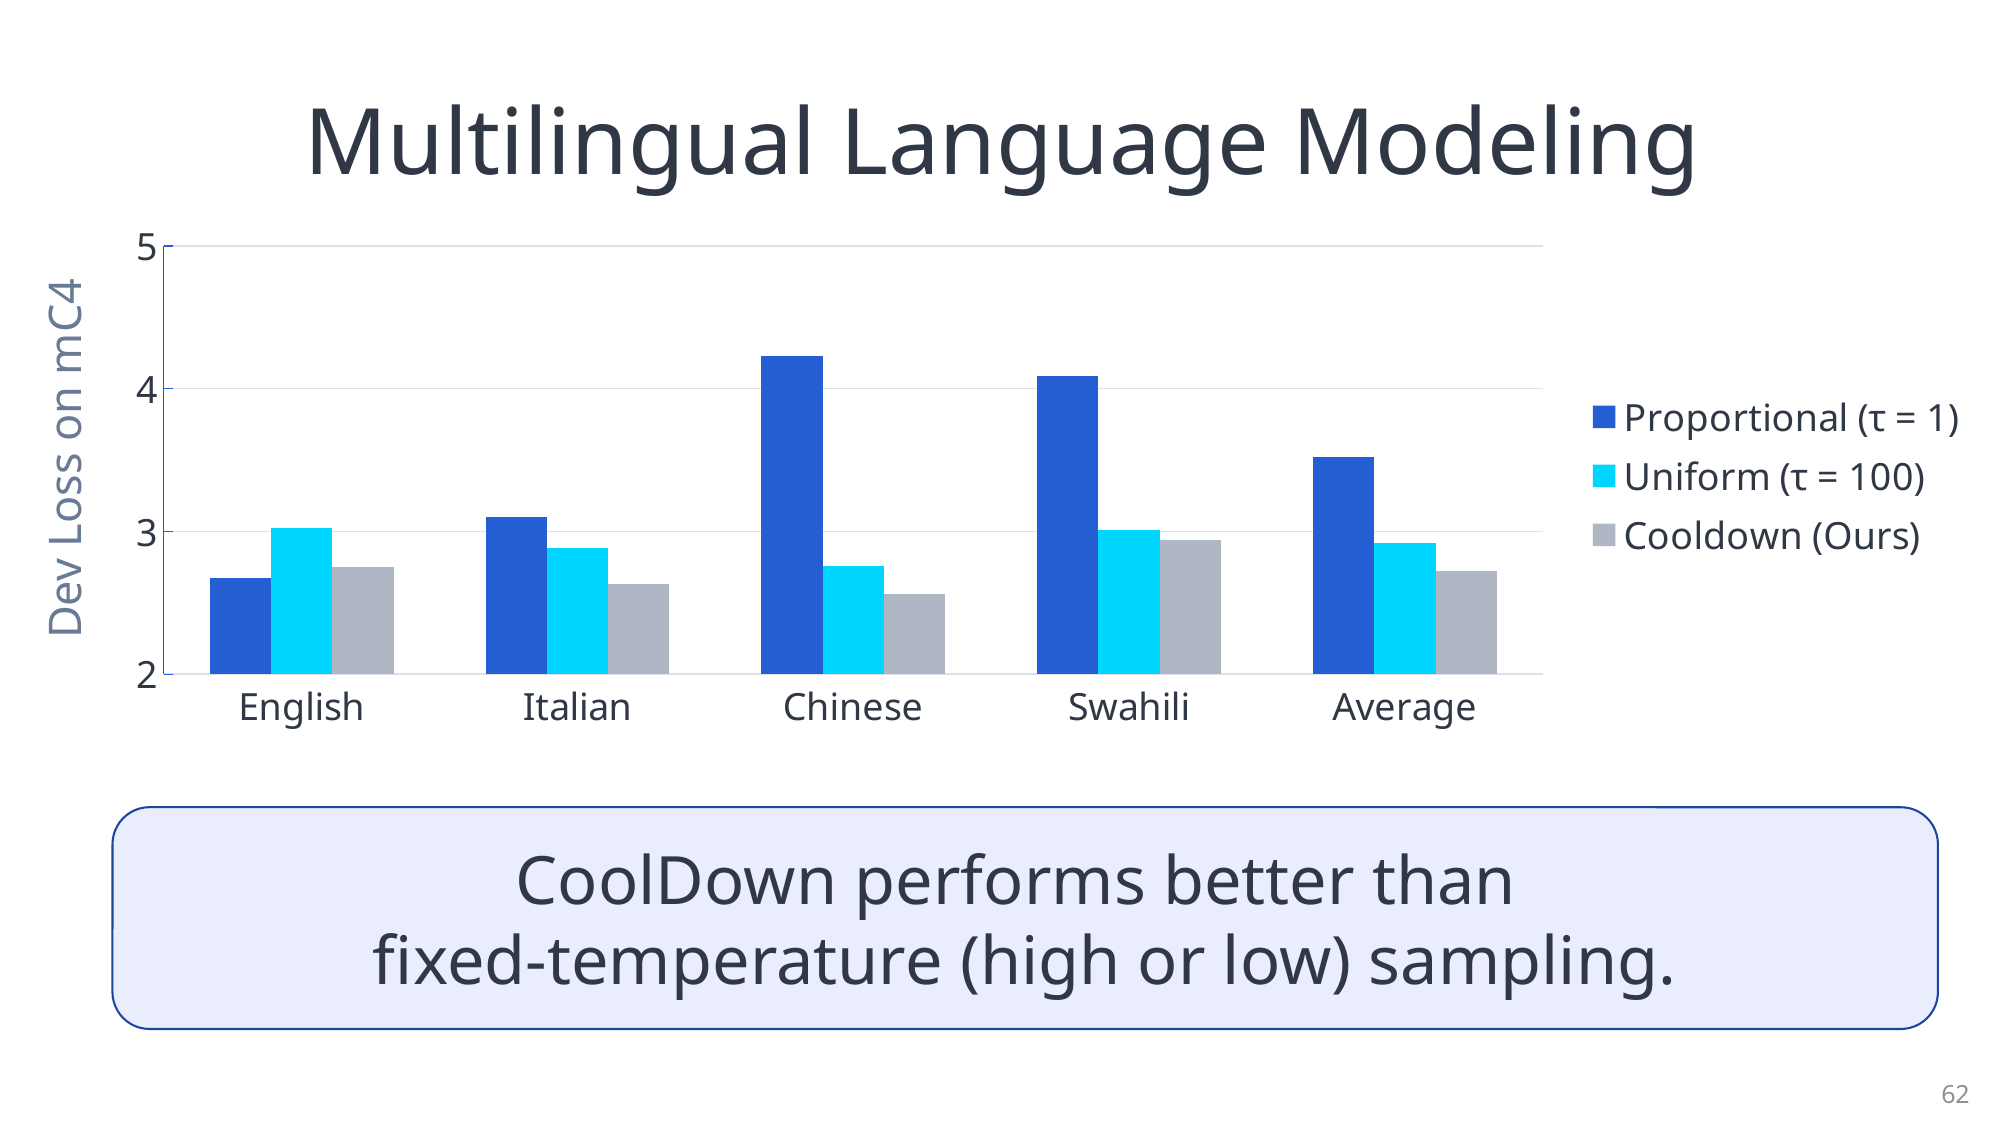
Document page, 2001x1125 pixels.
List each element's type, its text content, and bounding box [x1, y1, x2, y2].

text_box Dev Loss on mC4 [28, 240, 98, 678]
title Multilingual Language Modeling [32, 62, 1974, 228]
text_box CoolDown performs better than fixed-temperature (high or low) sampling. [111, 806, 1939, 1031]
chart [98, 209, 1985, 743]
slide_number 62 [1912, 1065, 2000, 1125]
